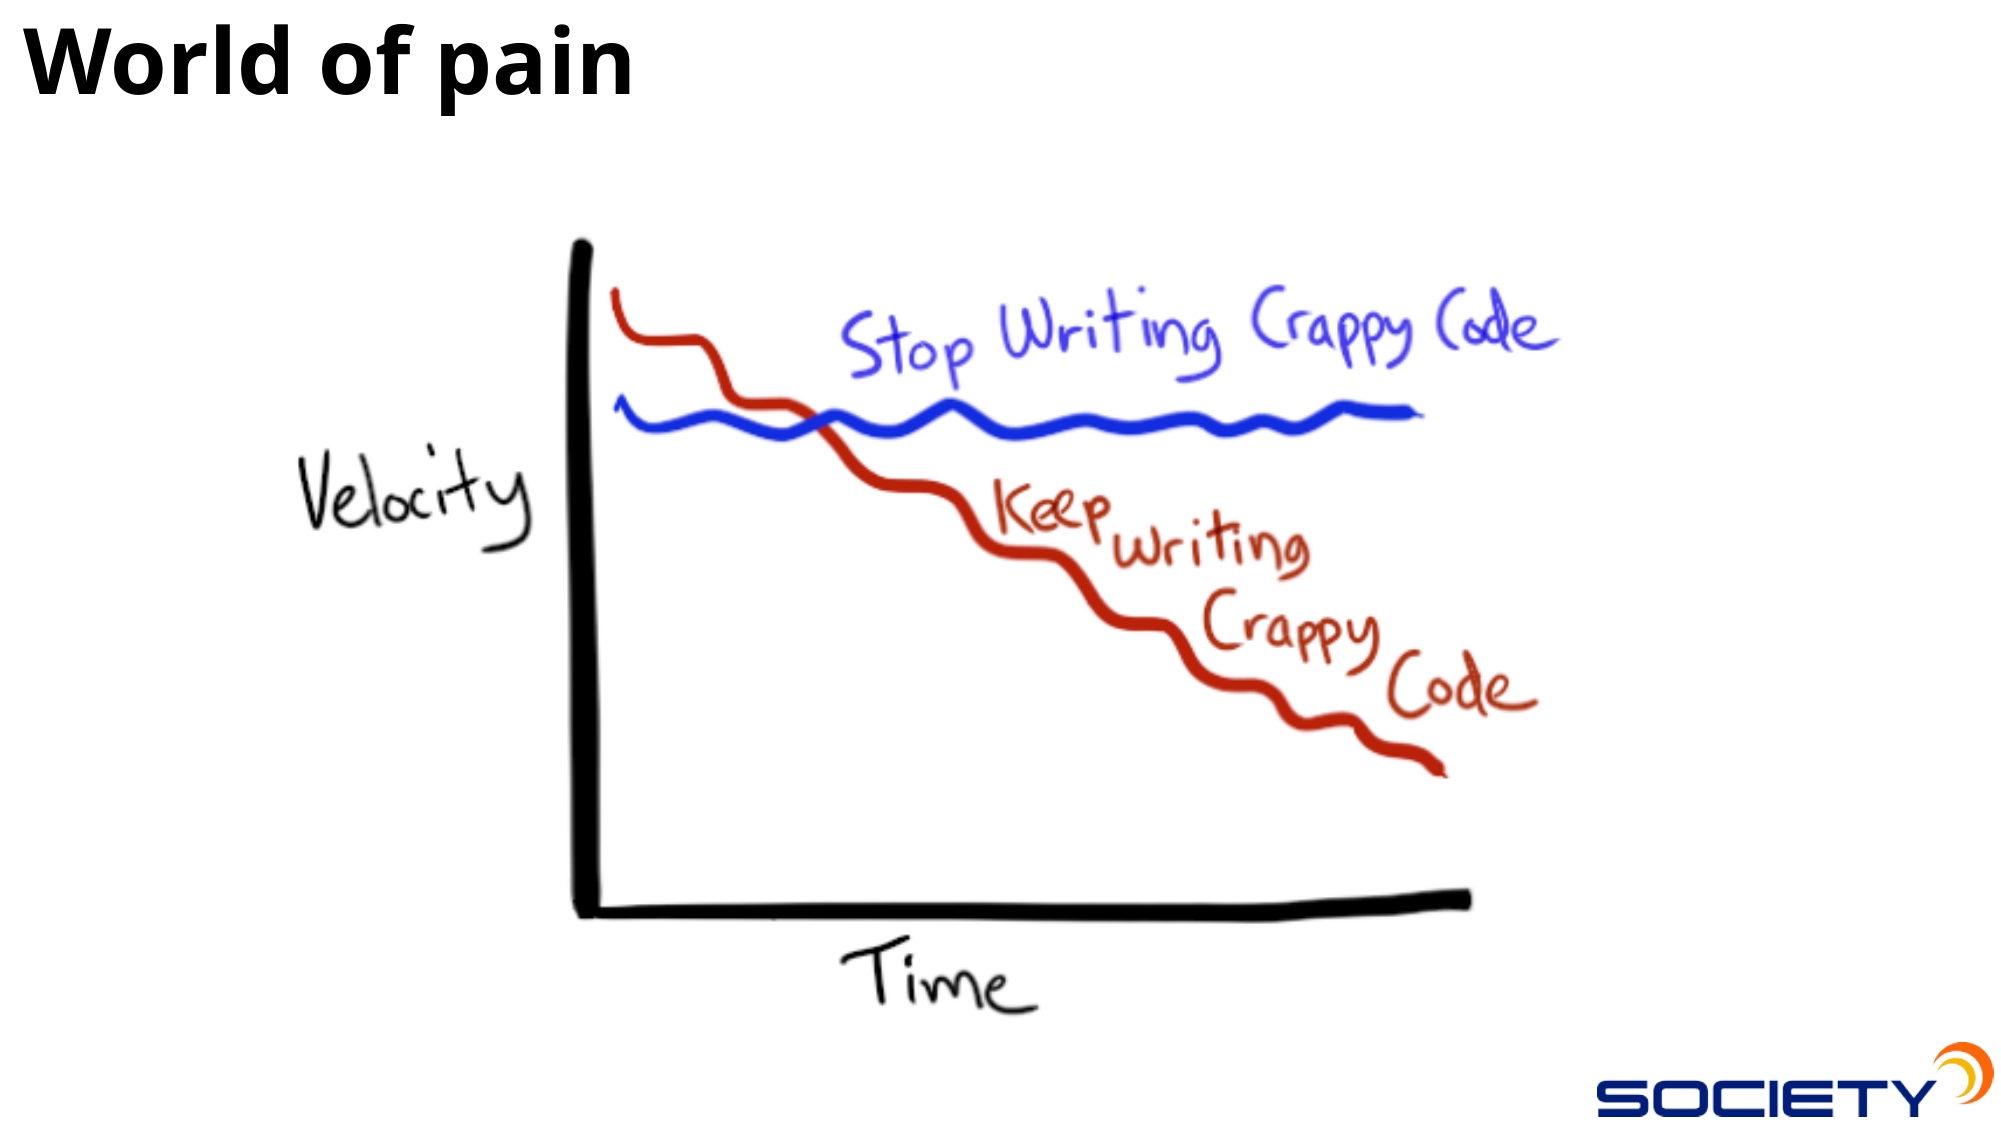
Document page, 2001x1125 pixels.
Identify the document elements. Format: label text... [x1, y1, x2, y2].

picture [276, 152, 1591, 1042]
picture [1597, 1042, 1994, 1117]
text_box World of pain [0, 0, 1245, 153]
